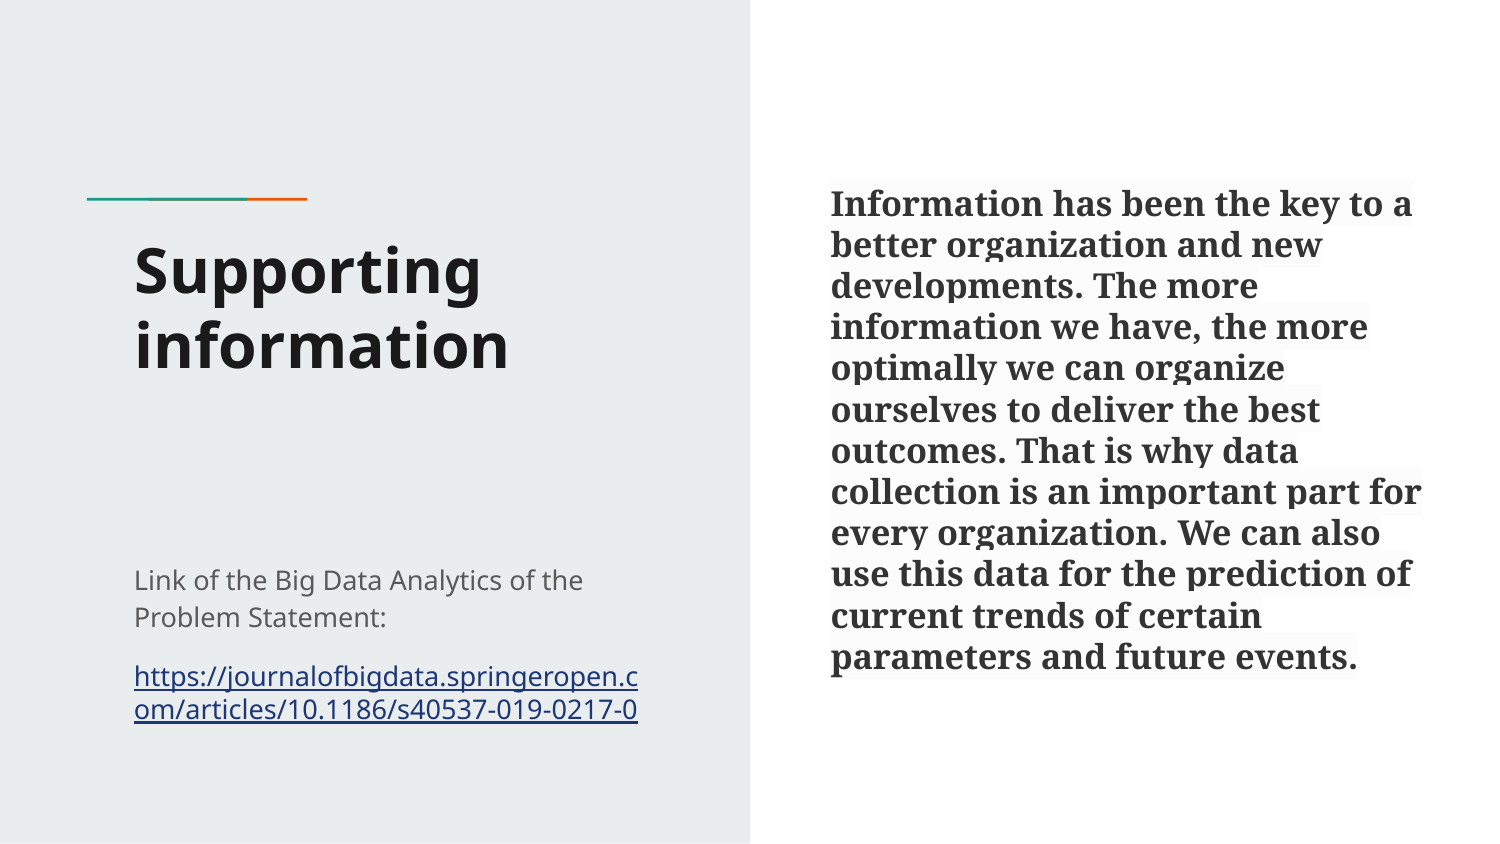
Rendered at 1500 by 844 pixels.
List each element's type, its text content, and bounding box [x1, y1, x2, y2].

text_box Information has been the key to a better organization and new developments. The more information we have, the more optimally we can organize ourselves to deliver the best outcomes. That is why data collection is an important part for every organization. We can also use this data for the prediction of current trends of certain parameters and future events. [815, 166, 1445, 788]
subtitle Link of the Big Data Analytics of the Problem Statement: https://journalofbigdata.springeropen.com/articles/10.1186/s40537-019-0217-0 [118, 543, 661, 730]
title Supporting information [119, 216, 662, 494]
